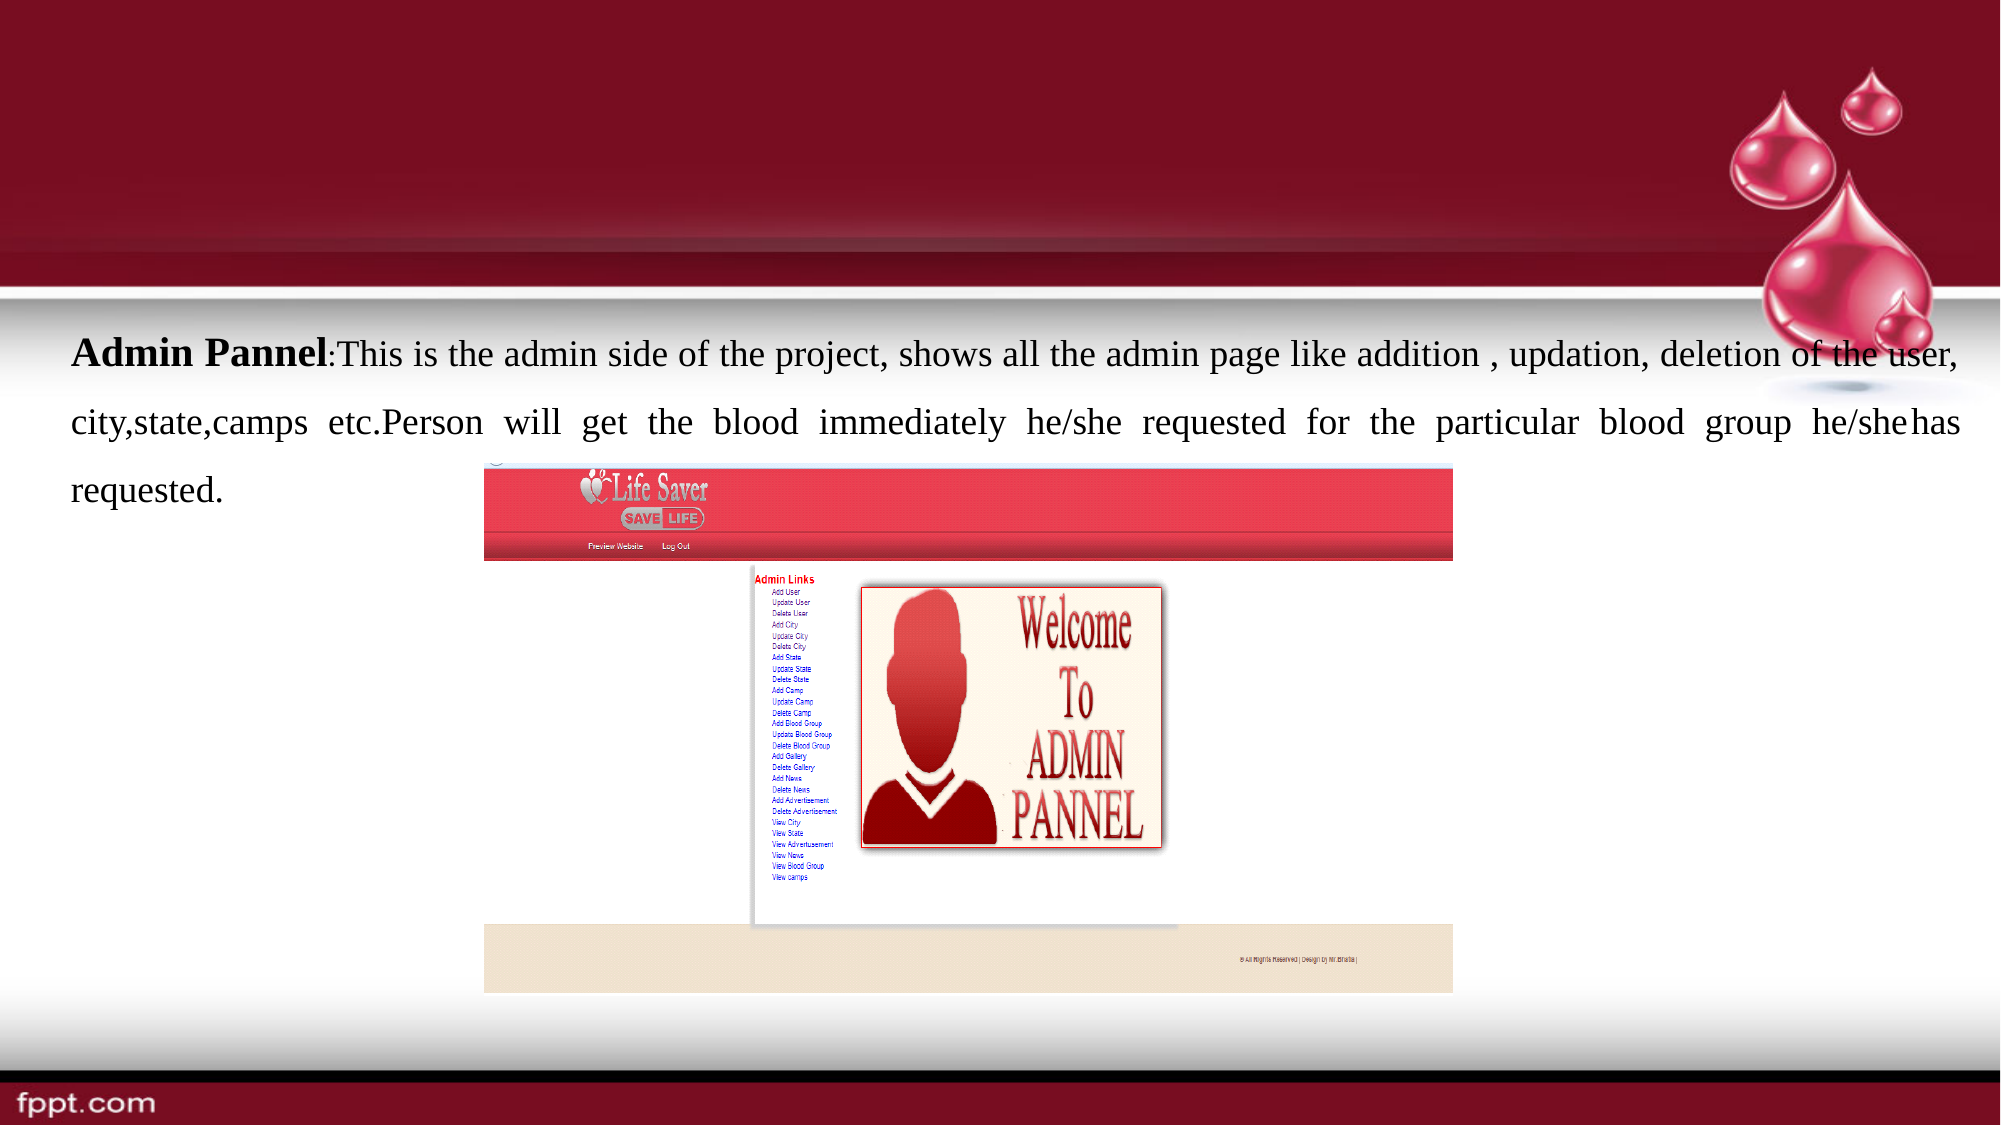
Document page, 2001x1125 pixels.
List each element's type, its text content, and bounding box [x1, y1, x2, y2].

text_box Admin Pannel:This is the admin side of the project, shows all the admin page like addition , updation, deletion of the user, city,state,camps etc.Person will get the blood immediately he/she requested for the particular blood group he/shehas requested. [56, 292, 1976, 518]
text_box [484, 463, 1453, 996]
picture [0, 0, 2001, 1125]
